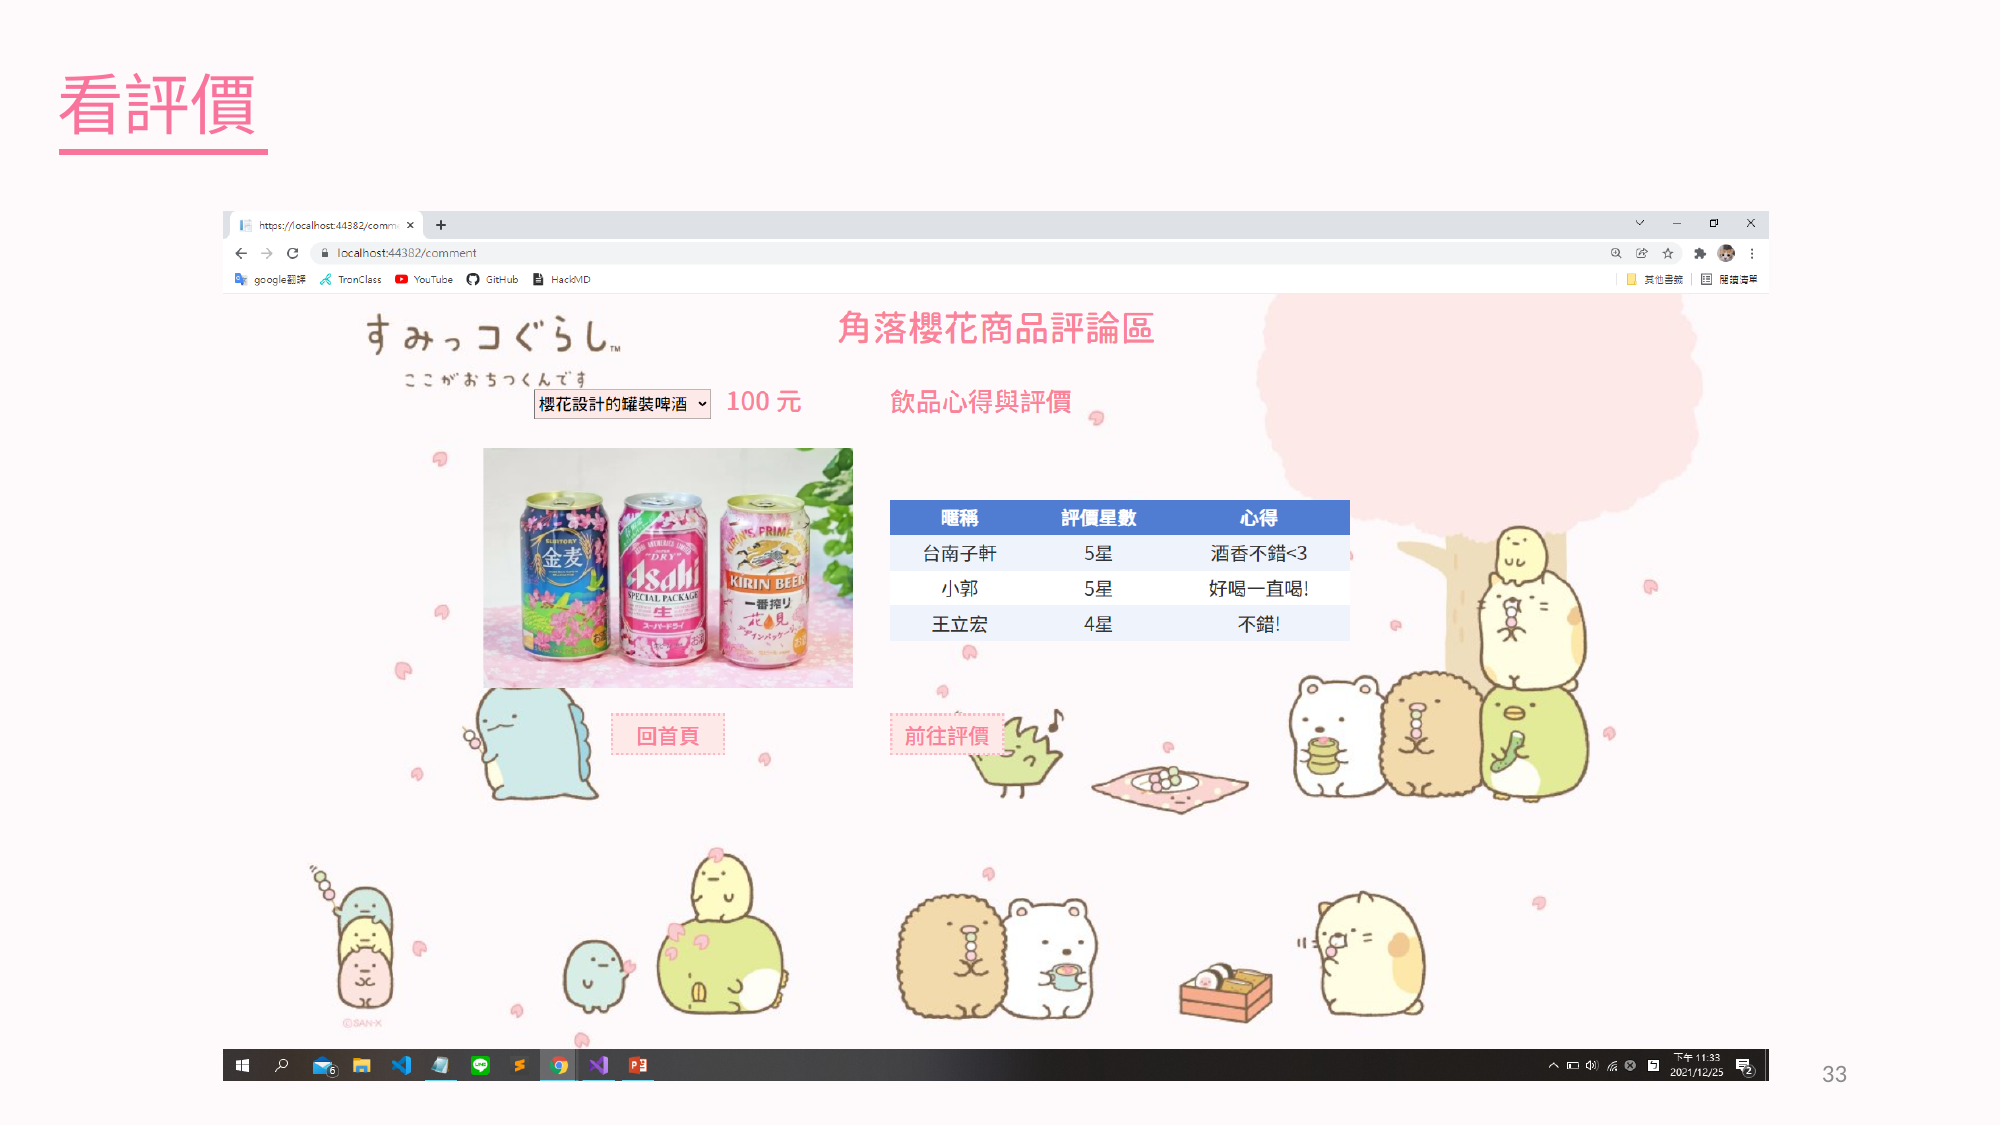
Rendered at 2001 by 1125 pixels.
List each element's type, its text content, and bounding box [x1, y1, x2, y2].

text_box 看評價 [42, 55, 354, 150]
slide_number 33 [1412, 1042, 1863, 1103]
picture [223, 211, 1769, 1081]
